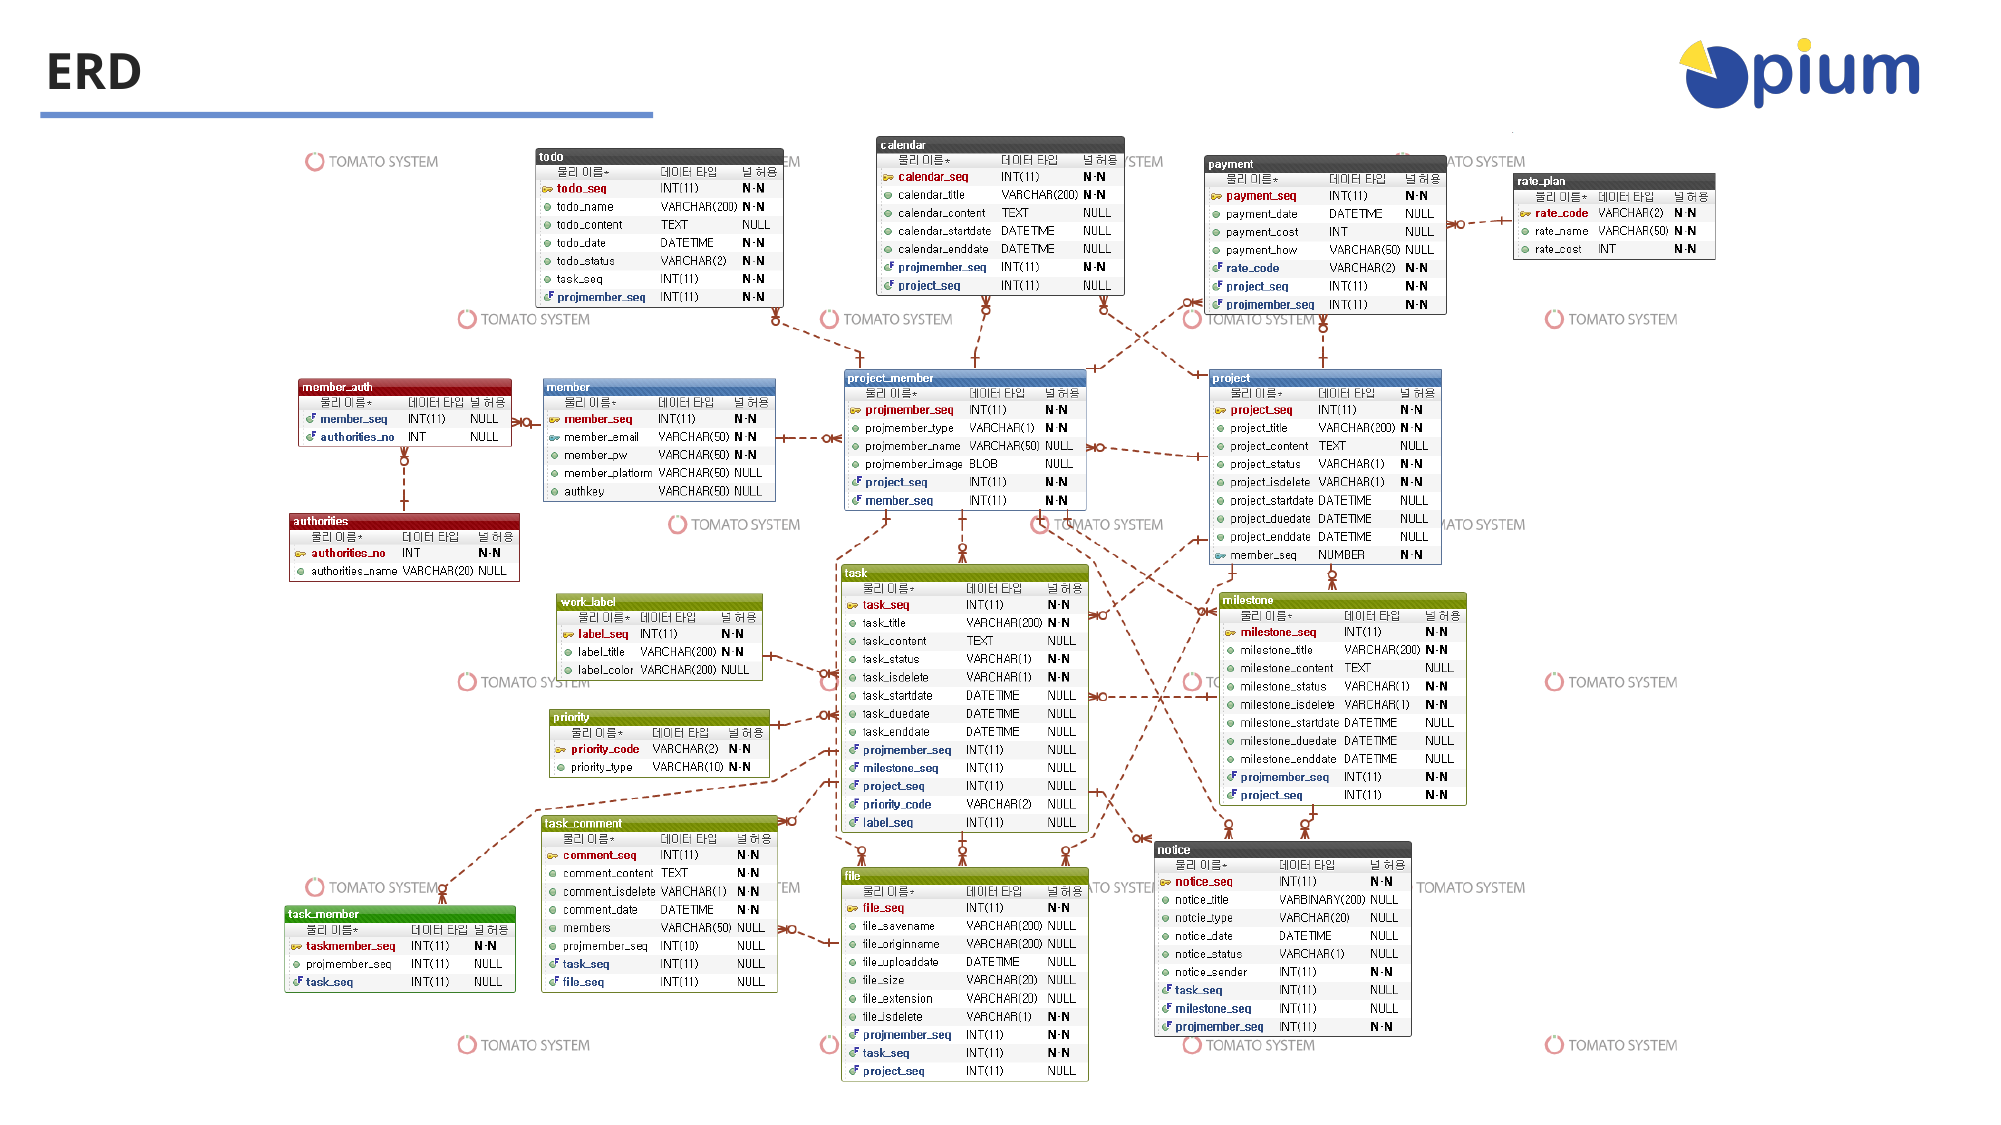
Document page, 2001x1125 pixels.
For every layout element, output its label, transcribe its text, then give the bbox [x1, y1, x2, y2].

picture [1678, 23, 1924, 109]
picture [275, 132, 1725, 1090]
list ERD [31, 13, 607, 133]
